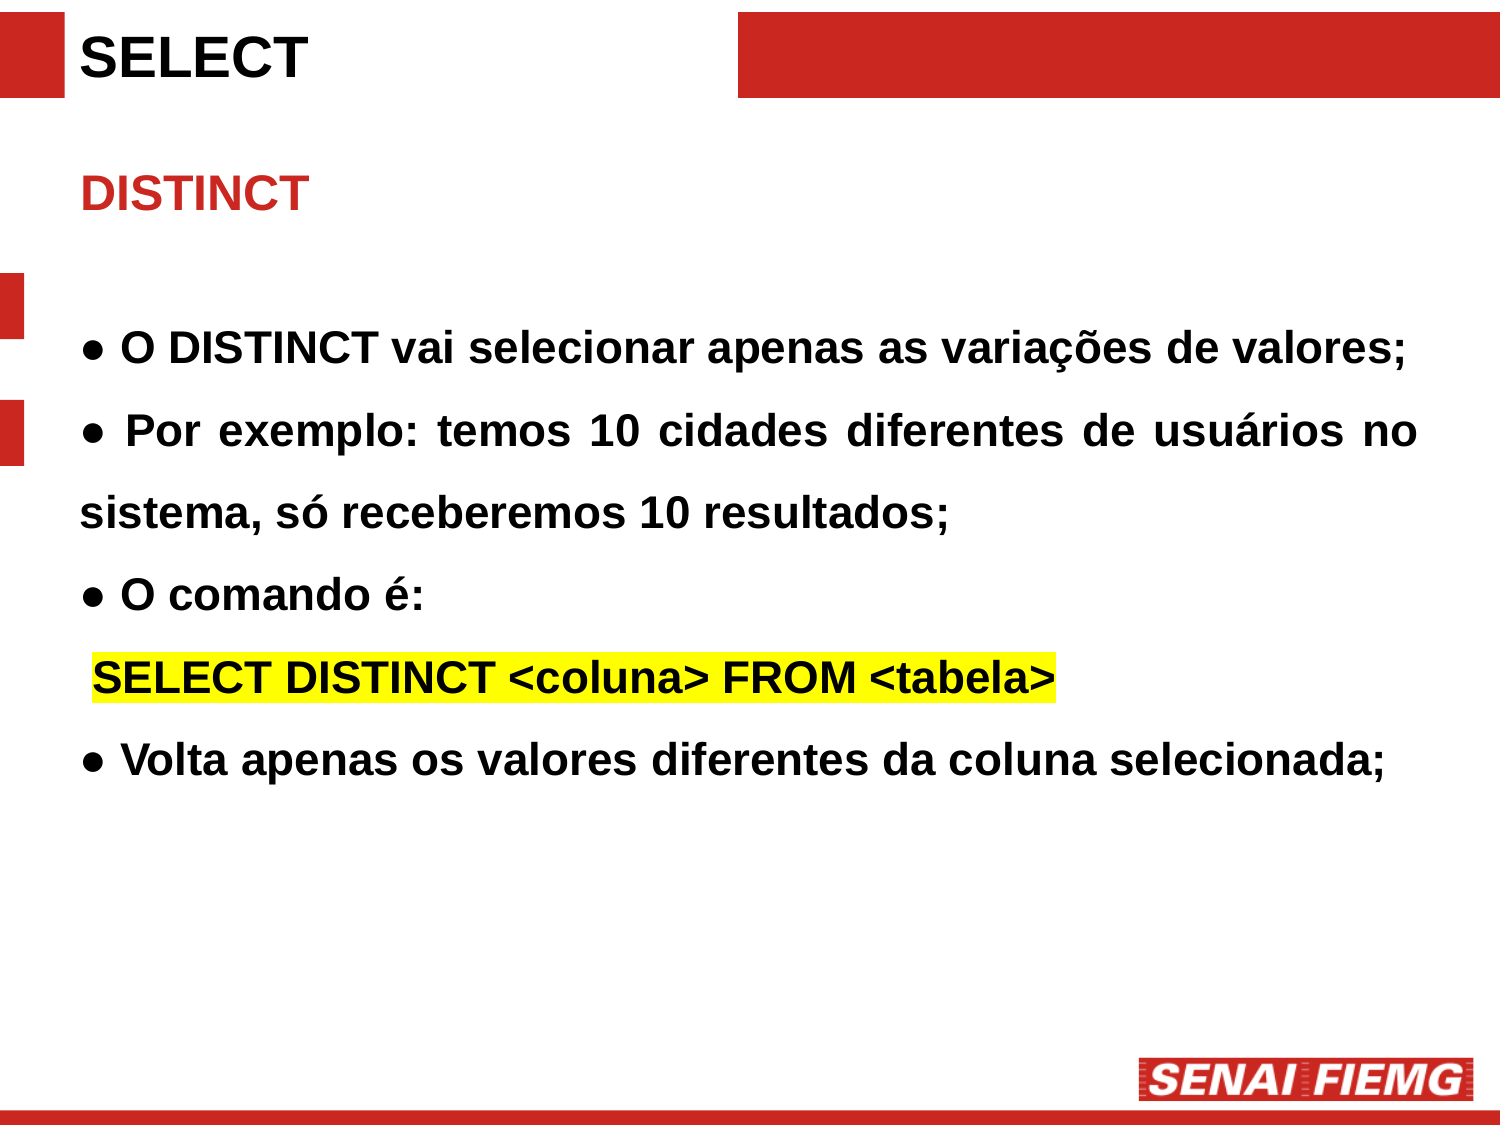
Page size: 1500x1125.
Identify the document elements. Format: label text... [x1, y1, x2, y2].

picture [1131, 1047, 1500, 1125]
text_box [0, 12, 65, 98]
text_box [0, 273, 25, 340]
text_box [0, 399, 25, 466]
text_box [0, 1110, 1126, 1125]
text_box ● O DISTINCT vai selecionar apenas as variações de valores; ● Por exemplo: temos 10 cidades diferentes de usuários no sistema, só receberemos 10 resultados; ● O comando é: SELECT DISTINCT <coluna> FROM <tabela> ● Volta apenas os valores diferentes da coluna selecionada; [64, 282, 1435, 962]
text_box DISTINCT [65, 152, 1436, 229]
text_box SELECT [65, 12, 738, 98]
text_box [738, 12, 1500, 98]
